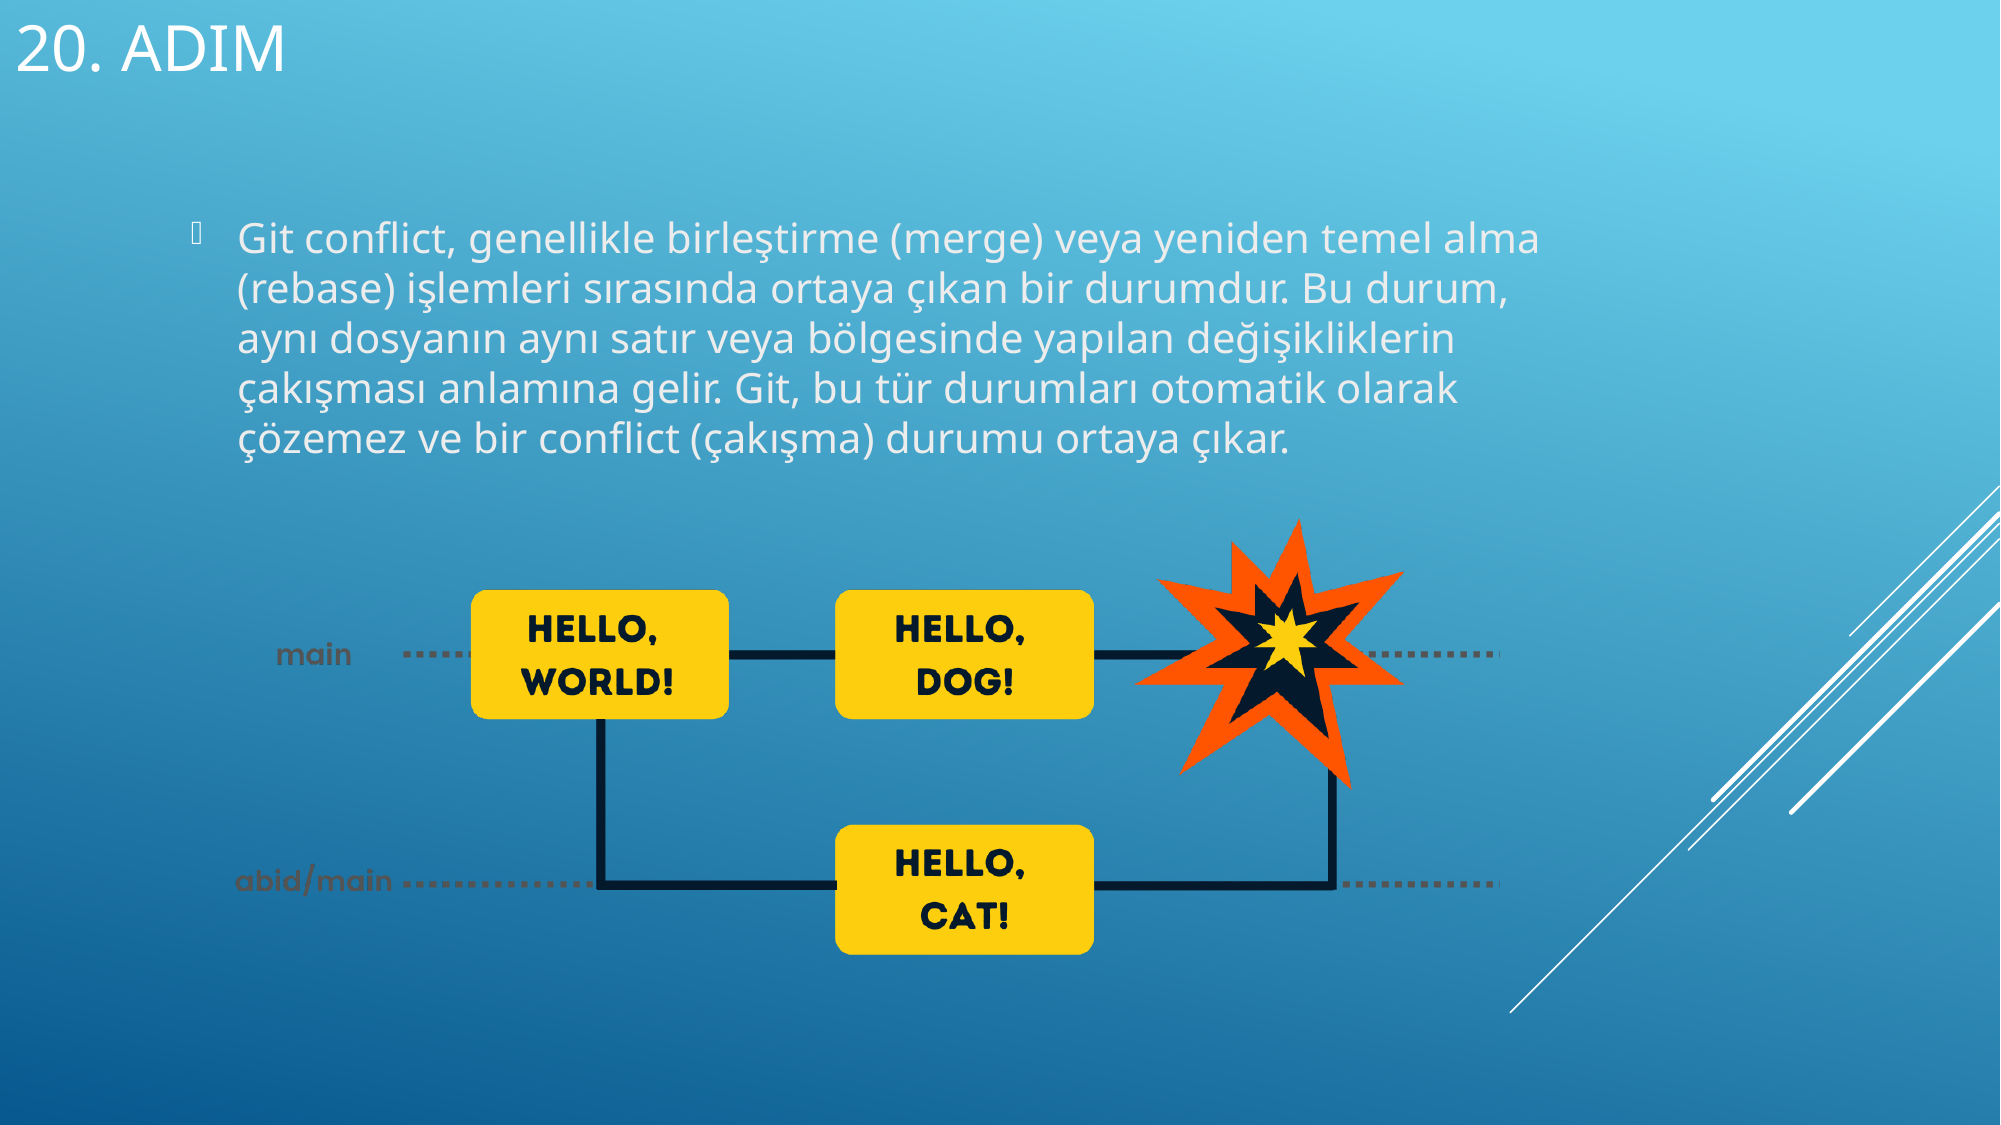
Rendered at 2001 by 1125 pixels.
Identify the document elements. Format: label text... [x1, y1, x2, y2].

list Git conflict, genellikle birleştirme (merge) veya yeniden temel alma (rebase) işlemleri sırasında ortaya çıkan bir durumdur. Bu durum, aynı dosyanın aynı satır veya bölgesinde yapılan değişikliklerin çakışması anlamına gelir. Git, bu tür durumları otomatik olarak çözemez ve bir conflict (çakışma) durumu ortaya çıkar. [175, 111, 1576, 705]
picture [209, 461, 1500, 1033]
title 20. adım [0, 0, 443, 92]
